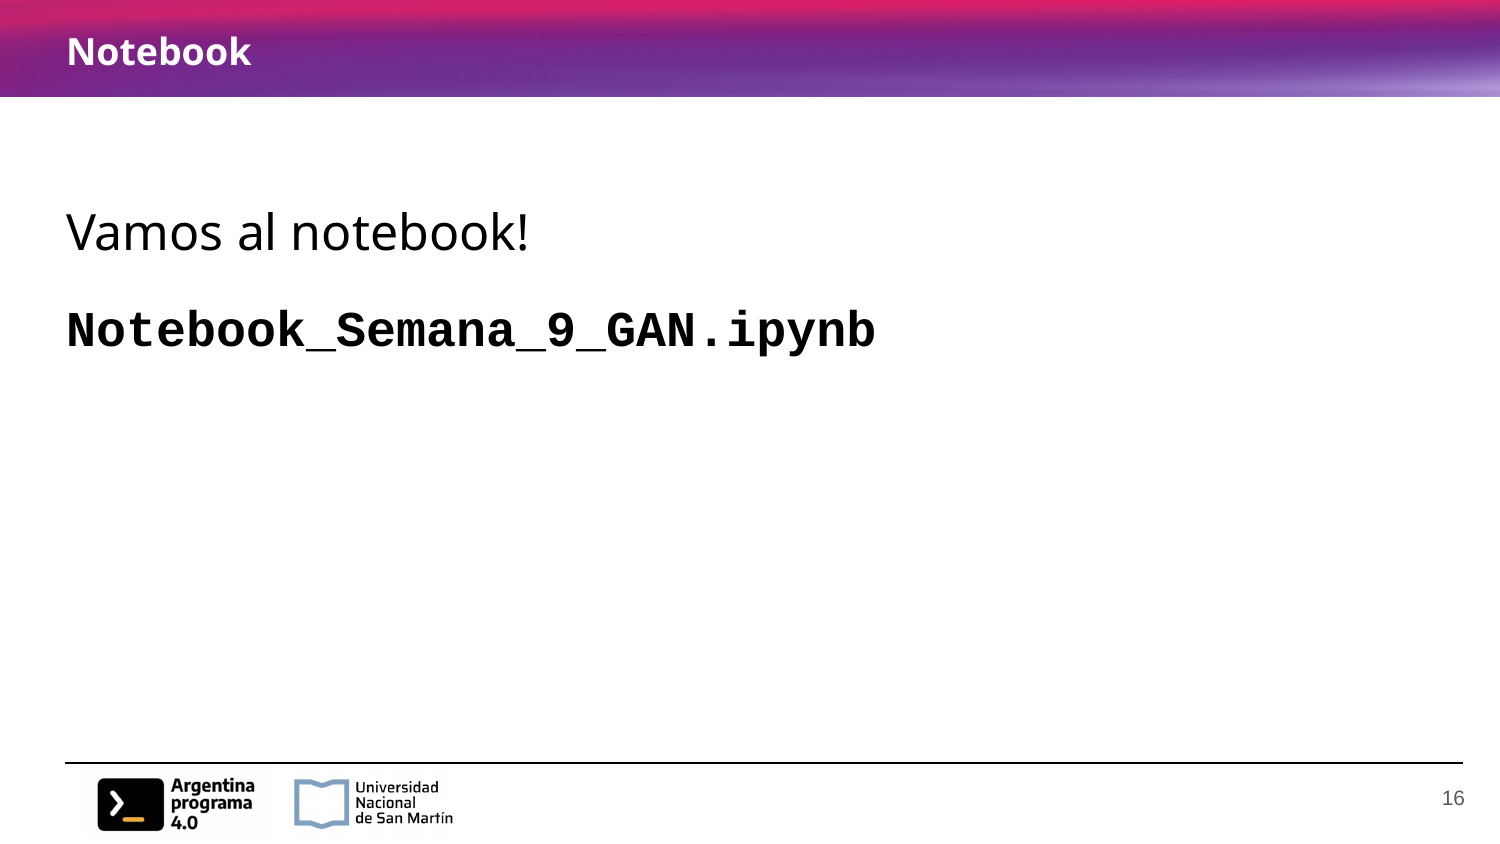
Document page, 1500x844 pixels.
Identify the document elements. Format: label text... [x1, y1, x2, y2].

picture [82, 764, 273, 838]
slide_number ‹#› [1389, 764, 1480, 830]
list Vamos al notebook! Notebook_Semana_9_GAN.ipynb [51, 136, 1449, 750]
picture [277, 767, 478, 841]
picture [0, 0, 1500, 97]
title Notebook [51, 12, 1449, 88]
